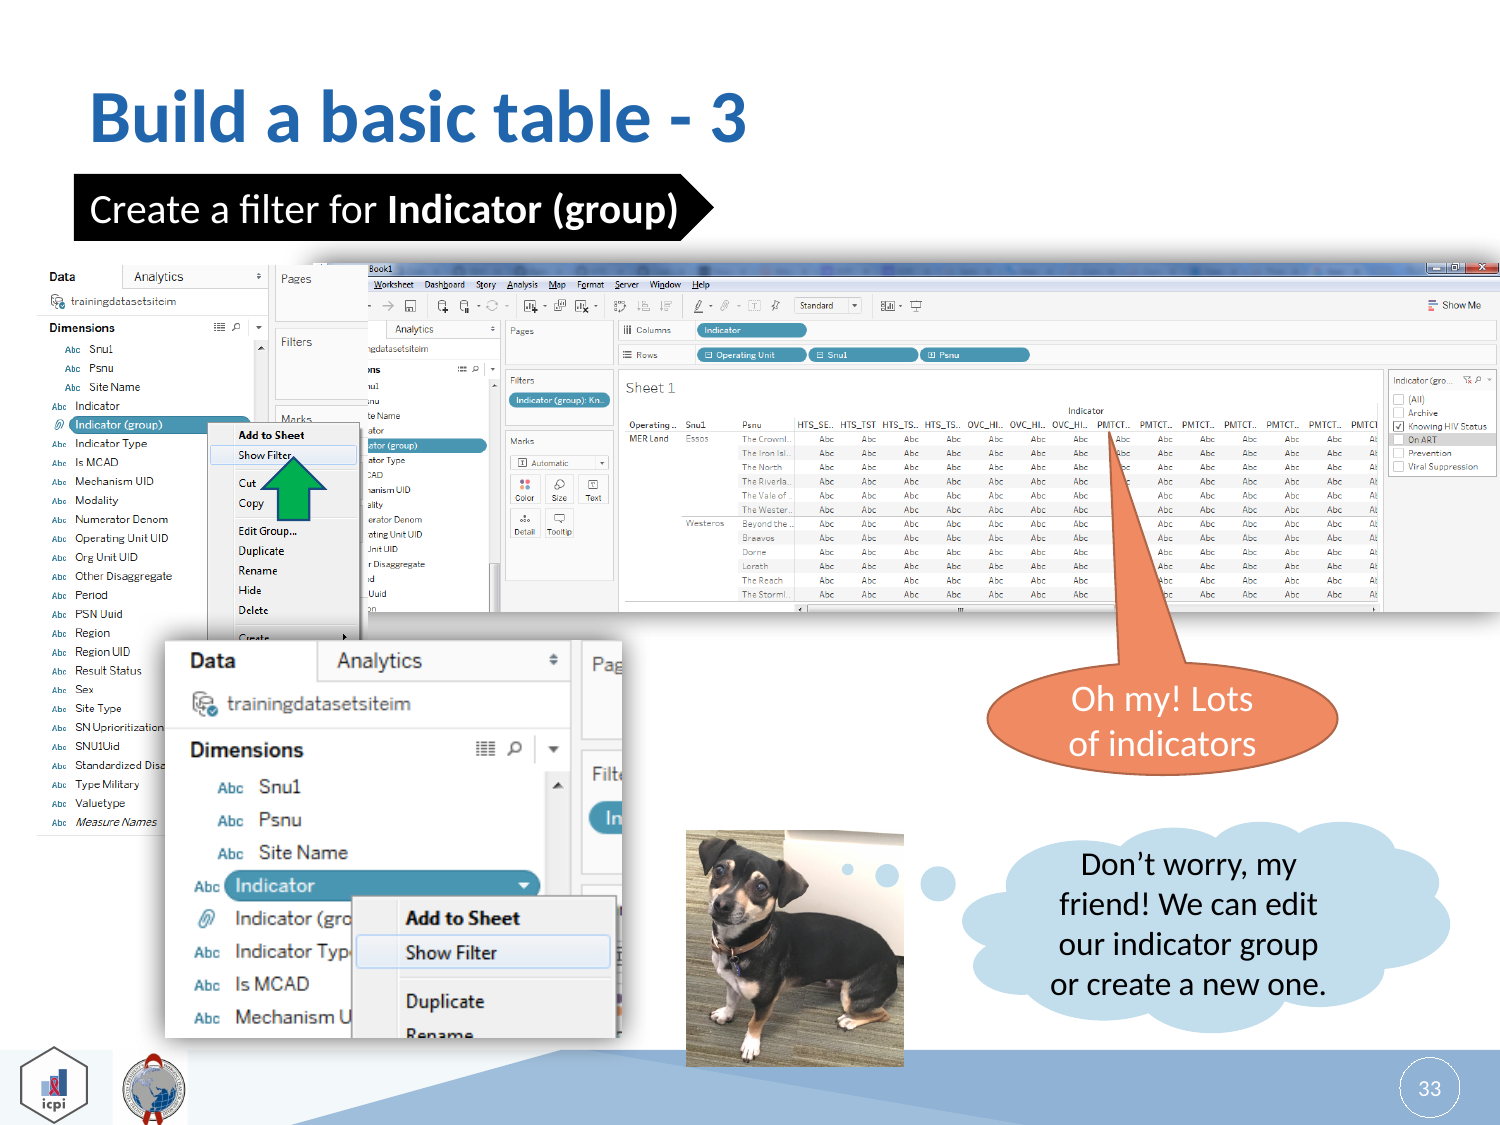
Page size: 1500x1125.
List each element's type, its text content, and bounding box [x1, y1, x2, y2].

picture [686, 830, 904, 1067]
text_box Oh my! Lots of indicators [986, 612, 1339, 777]
picture [112, 1050, 188, 1125]
picture [20, 1046, 88, 1124]
slide_number 33 [1399, 1057, 1460, 1118]
text_box Create a filter for Indicator (group) [73, 173, 714, 241]
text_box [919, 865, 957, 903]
picture [37, 263, 1500, 1038]
title Build a basic table - 3 [75, 60, 1425, 150]
text_box Don’t worry, my friend! We can edit our indicator group or create a new one. [961, 820, 1452, 1035]
